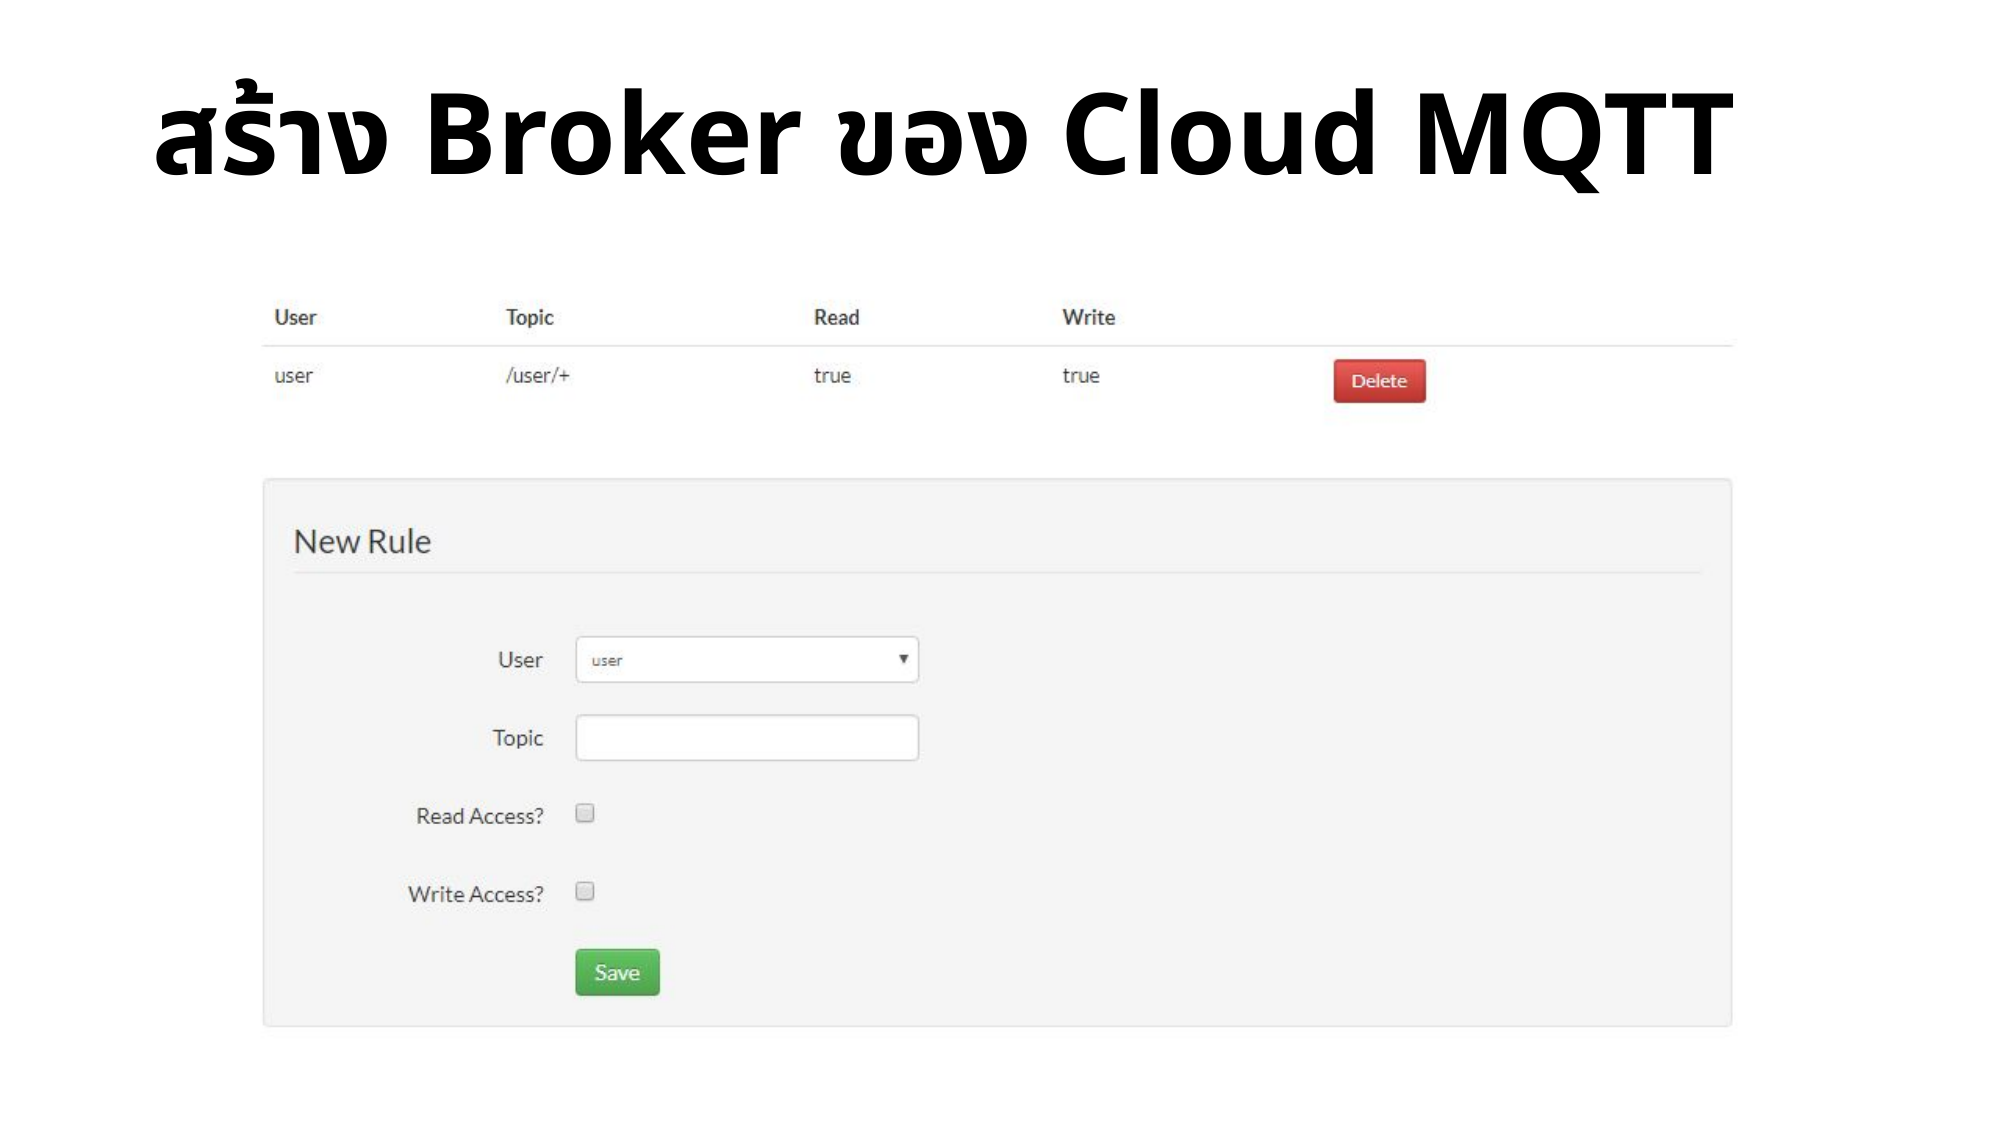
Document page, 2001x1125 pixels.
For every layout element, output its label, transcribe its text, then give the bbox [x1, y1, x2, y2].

title สร้าง Broker ของ Cloud MQTT [137, 29, 1863, 247]
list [249, 275, 1750, 1044]
